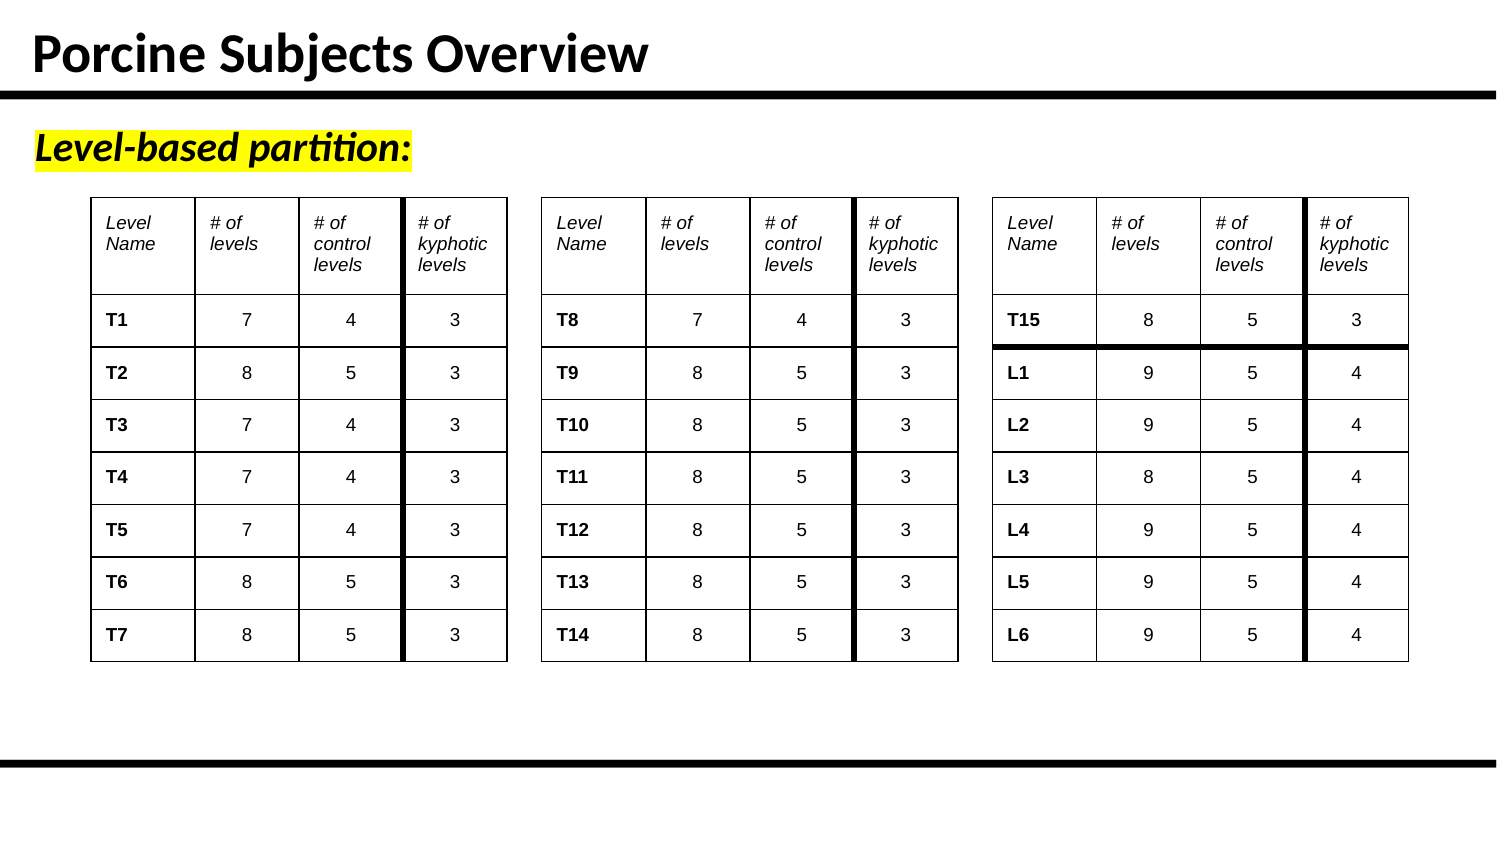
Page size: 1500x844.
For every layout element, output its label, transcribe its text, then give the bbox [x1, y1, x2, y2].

table_cell T1 [92, 295, 194, 346]
table_cell 8 [196, 610, 298, 661]
table_cell 3 [857, 558, 957, 609]
table_cell 4 [1308, 400, 1408, 451]
table_cell 7 [196, 295, 298, 346]
table_cell 5 [1201, 505, 1302, 556]
table_cell T5 [92, 505, 194, 556]
table_cell T6 [92, 558, 194, 609]
table_cell 3 [857, 453, 957, 504]
table_cell L3 [993, 453, 1096, 504]
table_cell 5 [1201, 610, 1302, 661]
table_cell 3 [406, 505, 506, 556]
table_header # of levels [1097, 198, 1200, 294]
table_cell 5 [751, 400, 851, 451]
table_cell L5 [993, 558, 1096, 609]
table_cell 9 [1097, 400, 1200, 451]
table_cell 4 [1308, 350, 1408, 399]
text_box Porcine Subjects Overview [21, 10, 1479, 90]
table_cell 5 [300, 558, 400, 609]
table_cell T10 [542, 400, 645, 451]
table_cell 5 [751, 505, 851, 556]
table_cell L1 [993, 350, 1096, 399]
table_cell 3 [406, 610, 506, 661]
table_cell T12 [542, 505, 645, 556]
table_cell 8 [647, 348, 749, 399]
table_cell 3 [857, 400, 957, 451]
text_box [0, 759, 1497, 768]
table_cell 4 [1308, 610, 1408, 661]
table_cell 8 [196, 558, 298, 609]
table_cell 9 [1097, 350, 1200, 399]
table_cell 5 [1201, 400, 1302, 451]
table_cell 5 [751, 610, 851, 661]
table_cell 8 [647, 453, 749, 504]
table_header # of control levels [300, 198, 400, 294]
table_cell 3 [857, 295, 957, 346]
table_cell 4 [1308, 453, 1408, 504]
table_header # of kyphotic levels [1308, 198, 1408, 294]
text_box Level-based partition: [23, 106, 694, 176]
table_cell 5 [1201, 453, 1302, 504]
table_cell 8 [647, 558, 749, 609]
table_cell T4 [92, 453, 194, 504]
table_cell 8 [647, 505, 749, 556]
table_cell 5 [1201, 295, 1302, 344]
table_header # of levels [647, 198, 749, 294]
table_cell T2 [92, 348, 194, 399]
table_cell 5 [751, 453, 851, 504]
table_cell 3 [406, 453, 506, 504]
table_cell L4 [993, 505, 1096, 556]
table_cell 4 [751, 295, 851, 346]
table_cell 3 [857, 348, 957, 399]
table_cell 5 [1201, 350, 1302, 399]
table_cell 8 [1097, 453, 1200, 504]
table_cell 3 [857, 505, 957, 556]
table_cell 4 [300, 400, 400, 451]
table_cell L2 [993, 400, 1096, 451]
table_cell 4 [300, 295, 400, 346]
table_cell 4 [300, 453, 400, 504]
table_cell 4 [300, 505, 400, 556]
table_header Level Name [542, 198, 645, 294]
table_cell 3 [406, 295, 506, 346]
table_cell T15 [993, 295, 1096, 344]
table_cell 7 [196, 453, 298, 504]
table_header # of control levels [1201, 198, 1302, 294]
table_header # of levels [196, 198, 298, 294]
table_cell 9 [1097, 505, 1200, 556]
table_cell 7 [196, 505, 298, 556]
table_cell T3 [92, 400, 194, 451]
table_cell 7 [196, 400, 298, 451]
table_cell 5 [300, 610, 400, 661]
table_cell T14 [542, 610, 645, 661]
text_box [0, 90, 1497, 100]
table_cell L6 [993, 610, 1096, 661]
table_cell 3 [1308, 295, 1408, 344]
table_cell 3 [857, 610, 957, 661]
table_cell 3 [406, 400, 506, 451]
table_cell 8 [196, 348, 298, 399]
table_cell T7 [92, 610, 194, 661]
table_cell 5 [751, 558, 851, 609]
table_cell 5 [1201, 558, 1302, 609]
table_cell 8 [1097, 295, 1200, 344]
table_header Level Name [92, 198, 194, 294]
table_cell 3 [406, 558, 506, 609]
table_cell 9 [1097, 610, 1200, 661]
table_cell 4 [1308, 558, 1408, 609]
table_cell 7 [647, 295, 749, 346]
table_cell 5 [751, 348, 851, 399]
table_header # of control levels [751, 198, 851, 294]
table_cell 8 [647, 400, 749, 451]
table_cell T8 [542, 295, 645, 346]
table_header # of kyphotic levels [406, 198, 506, 294]
table_cell T11 [542, 453, 645, 504]
table_cell T13 [542, 558, 645, 609]
table_header Level Name [993, 198, 1096, 294]
table_cell 4 [1308, 505, 1408, 556]
table_cell 9 [1097, 558, 1200, 609]
table_cell 3 [406, 348, 506, 399]
table_cell 8 [647, 610, 749, 661]
table_cell T9 [542, 348, 645, 399]
table_cell 5 [300, 348, 400, 399]
table_header # of kyphotic levels [857, 198, 957, 294]
